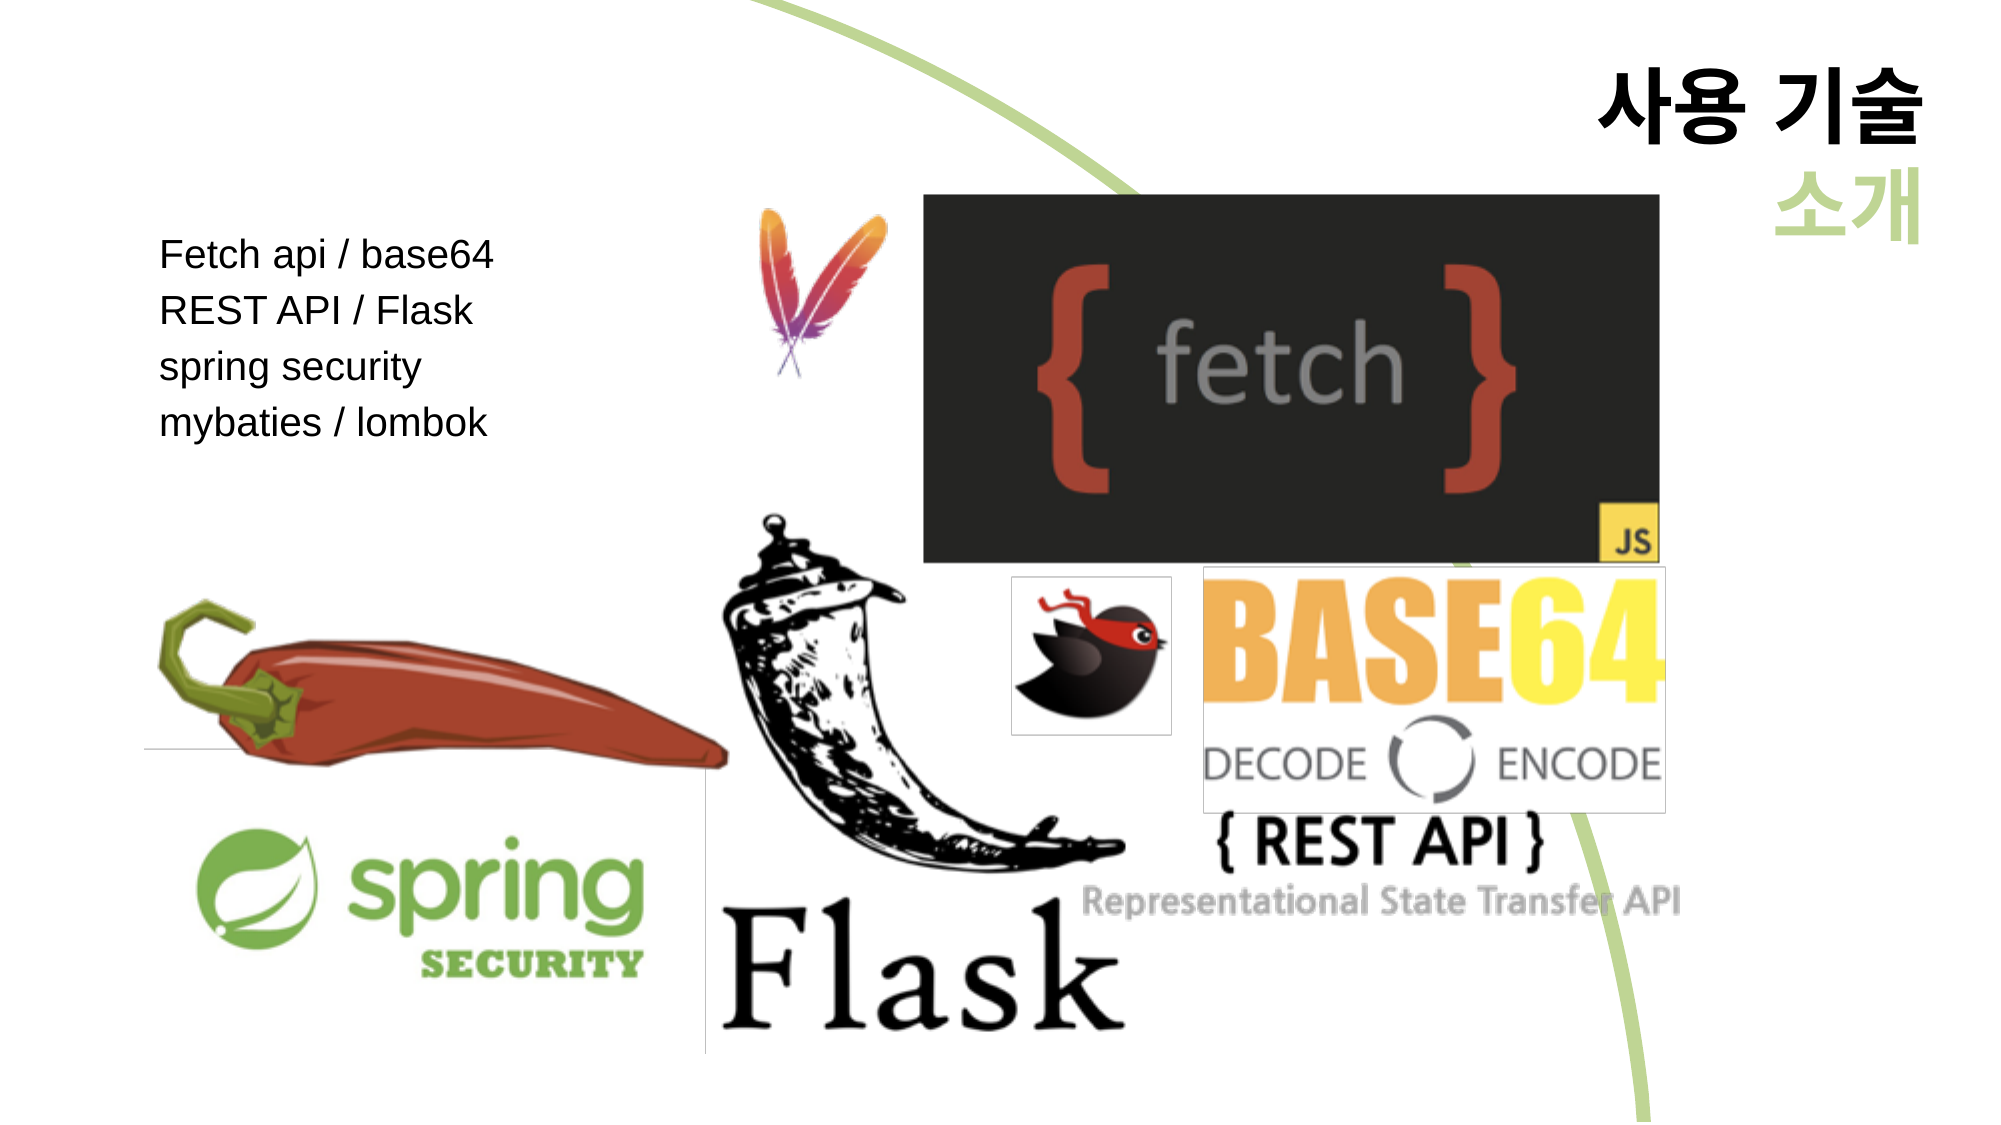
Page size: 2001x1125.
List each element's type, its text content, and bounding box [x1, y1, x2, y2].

text_box 사용 기술 소개 [1199, 46, 1941, 256]
picture [143, 191, 1704, 1054]
